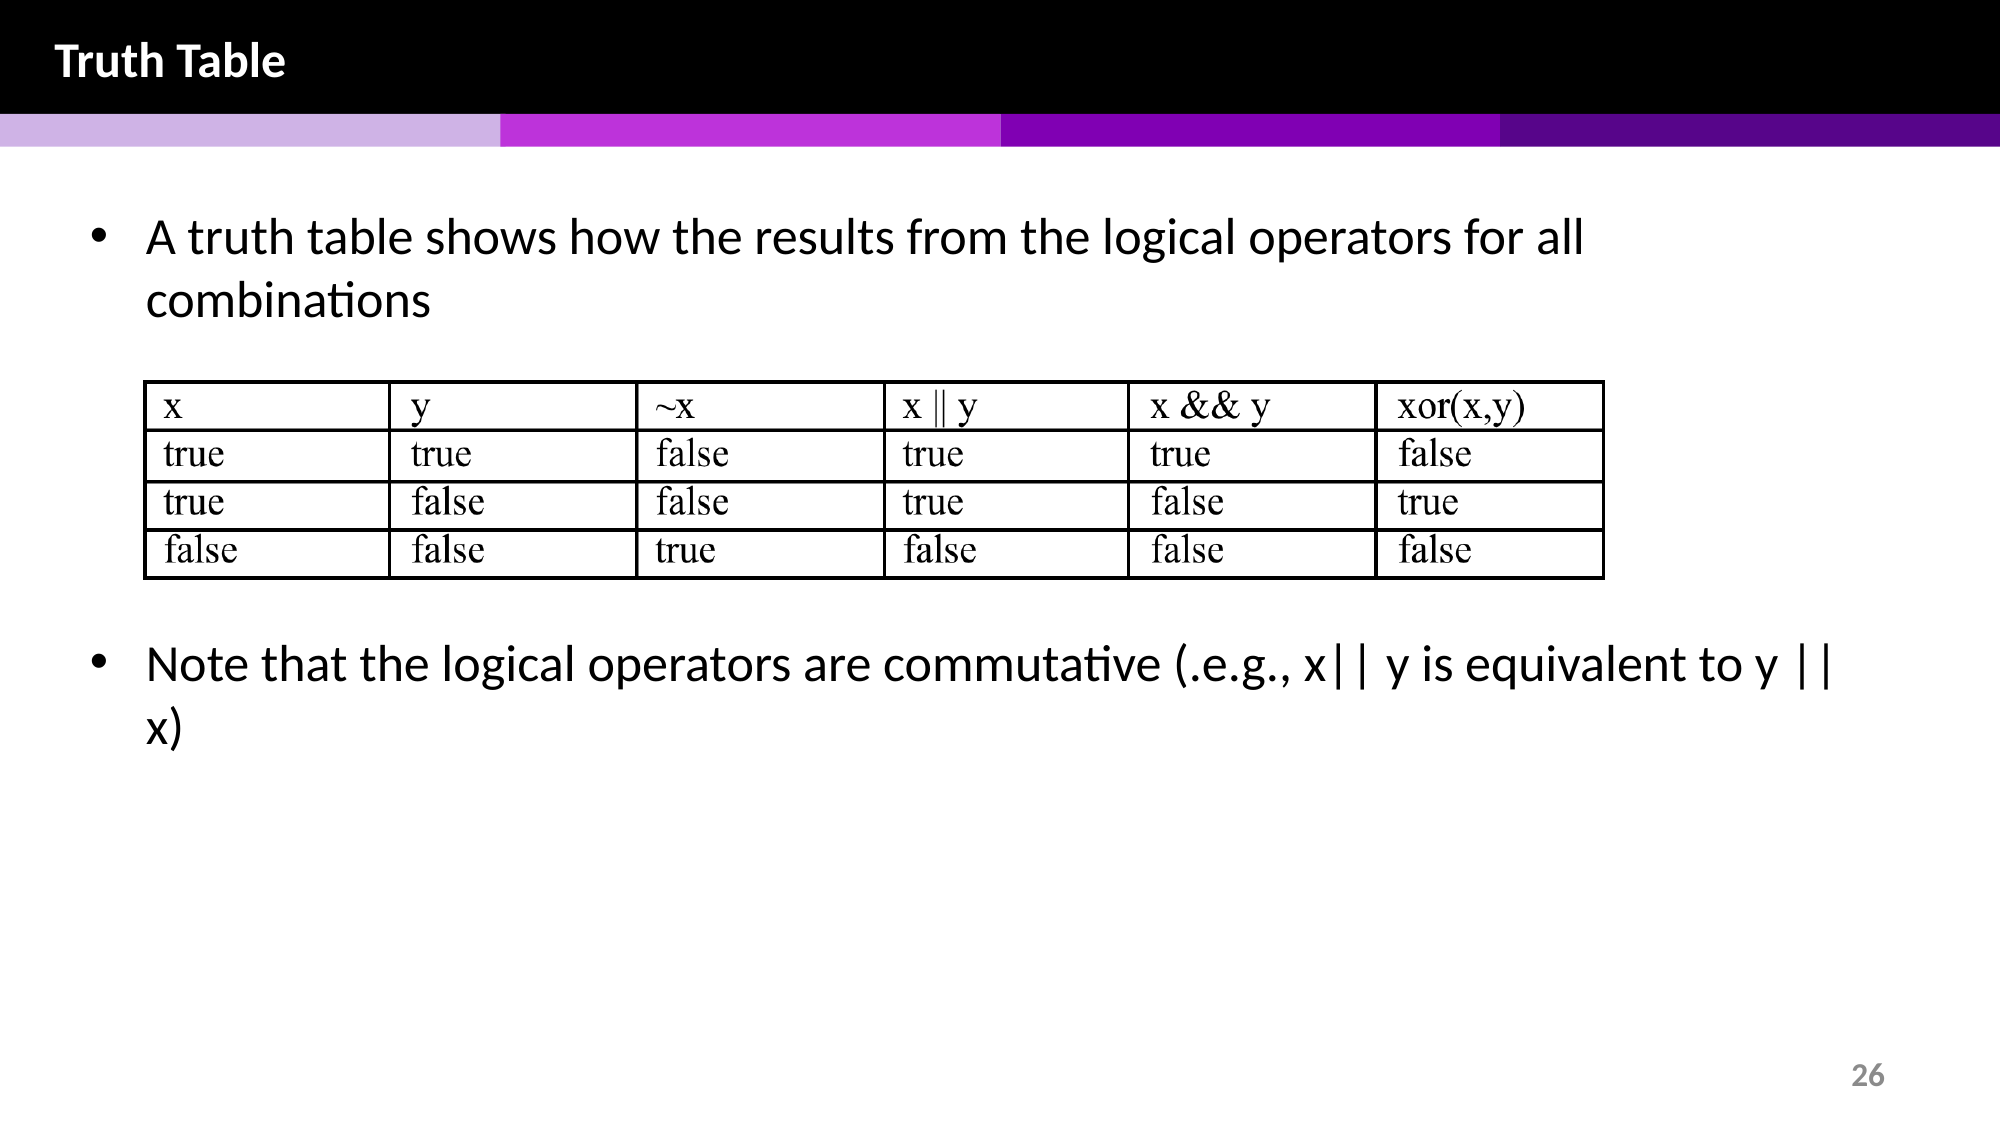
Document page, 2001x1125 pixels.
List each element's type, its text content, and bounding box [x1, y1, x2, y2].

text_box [143, 380, 1605, 625]
text_box A truth table shows how the results from the logical operators for all combinations Note that the logical operators are commutative (.e.g., x|| y is equivalent to y || x) [74, 195, 1893, 916]
list Truth Table [39, 1, 1964, 114]
